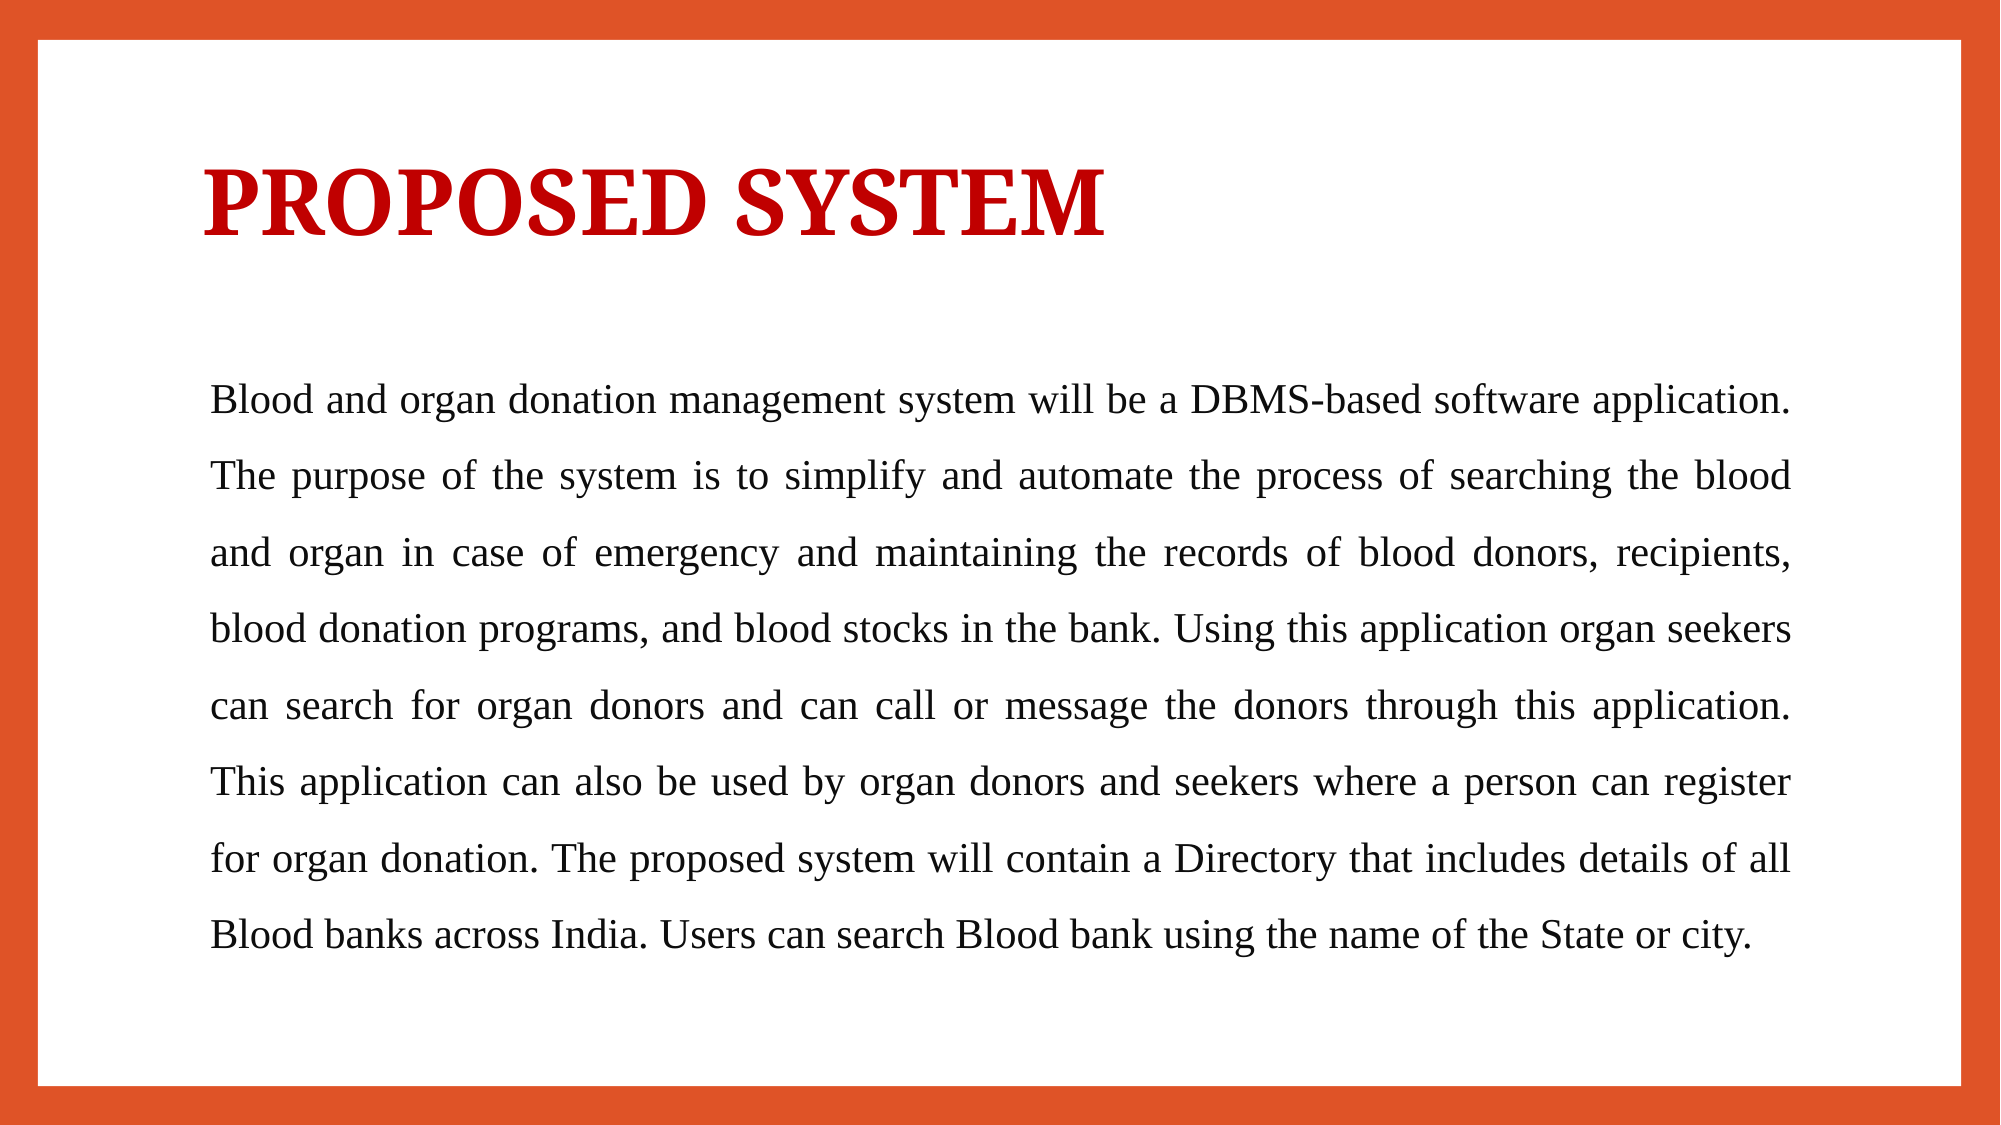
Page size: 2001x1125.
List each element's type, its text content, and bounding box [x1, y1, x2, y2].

list Blood and organ donation management system will be a DBMS-based software application. The purpose of the system is to simplify and automate the process of searching the blood and organ in case of emergency and maintaining the records of blood donors, recipients, blood donation programs, and blood stocks in the bank. Using this application organ seekers can search for organ donors and can call or message the donors through this application. This application can also be used by organ donors and seekers where a person can register for organ donation. The proposed system will contain a Directory that includes details of all Blood banks across India. Users can search Blood bank using the name of the State or city. [187, 337, 1808, 1000]
title PROPOSED SYSTEM [187, 99, 1808, 323]
